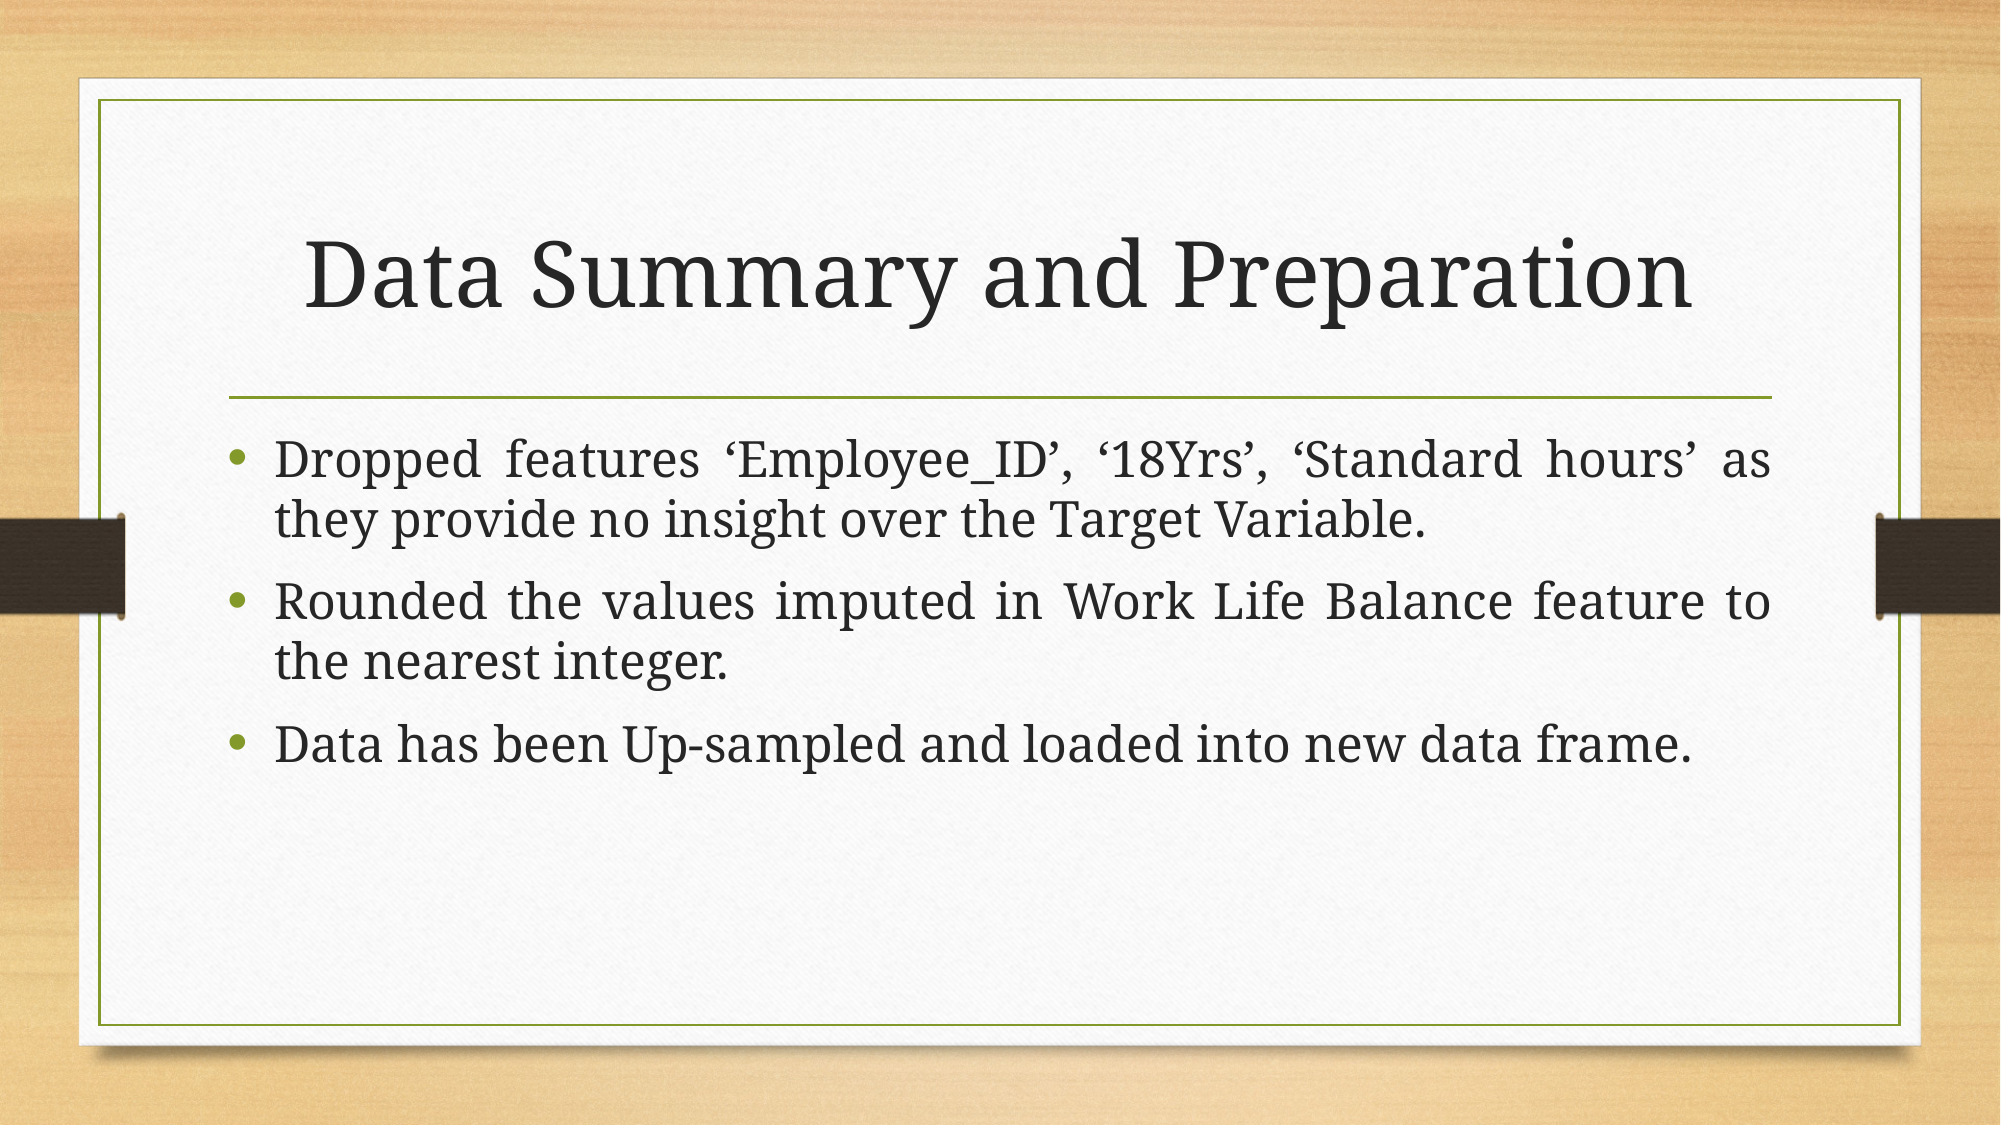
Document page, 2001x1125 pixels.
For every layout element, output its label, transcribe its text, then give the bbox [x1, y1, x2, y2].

title Data Summary and Preparation [212, 163, 1788, 378]
picture [0, 0, 2001, 1125]
list Dropped features ‘Employee_ID’, ‘18Yrs’, ‘Standard hours’ as they provide no insight over the Target Variable. Rounded the values imputed in Work Life Balance feature to the nearest integer. Data has been Up-sampled and loaded into new data frame. [212, 419, 1788, 964]
